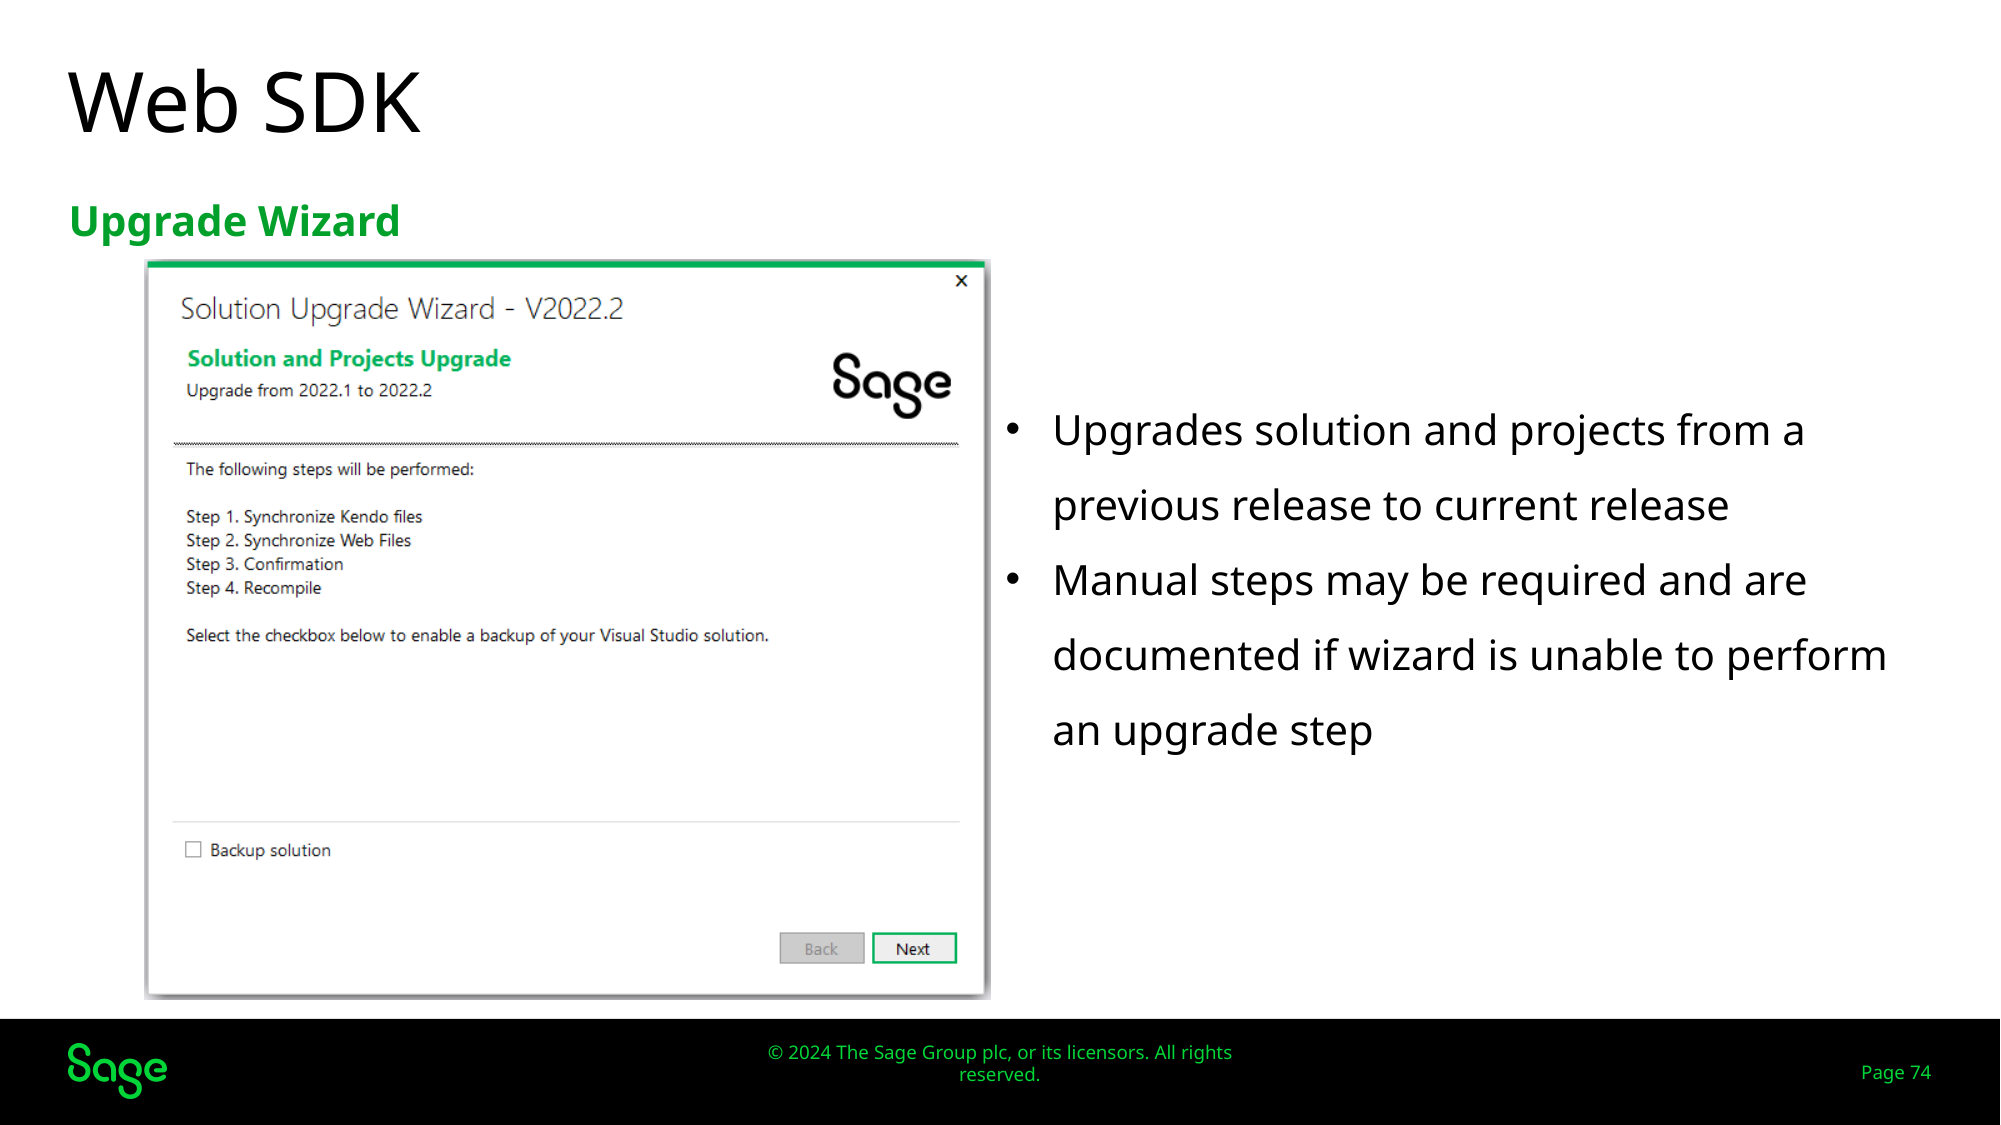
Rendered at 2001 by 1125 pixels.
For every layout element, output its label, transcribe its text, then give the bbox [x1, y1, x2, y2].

picture [144, 259, 991, 1000]
slide_number Page 74 [1809, 1043, 1947, 1104]
title Web SDK [67, 49, 1930, 147]
picture [68, 1043, 167, 1099]
text_box Upgrades solution and projects from a previous release to current release Manual steps may be required and are documented if wizard is unable to perform an upgrade step [991, 371, 1930, 761]
list Upgrade Wizard [68, 186, 1930, 259]
